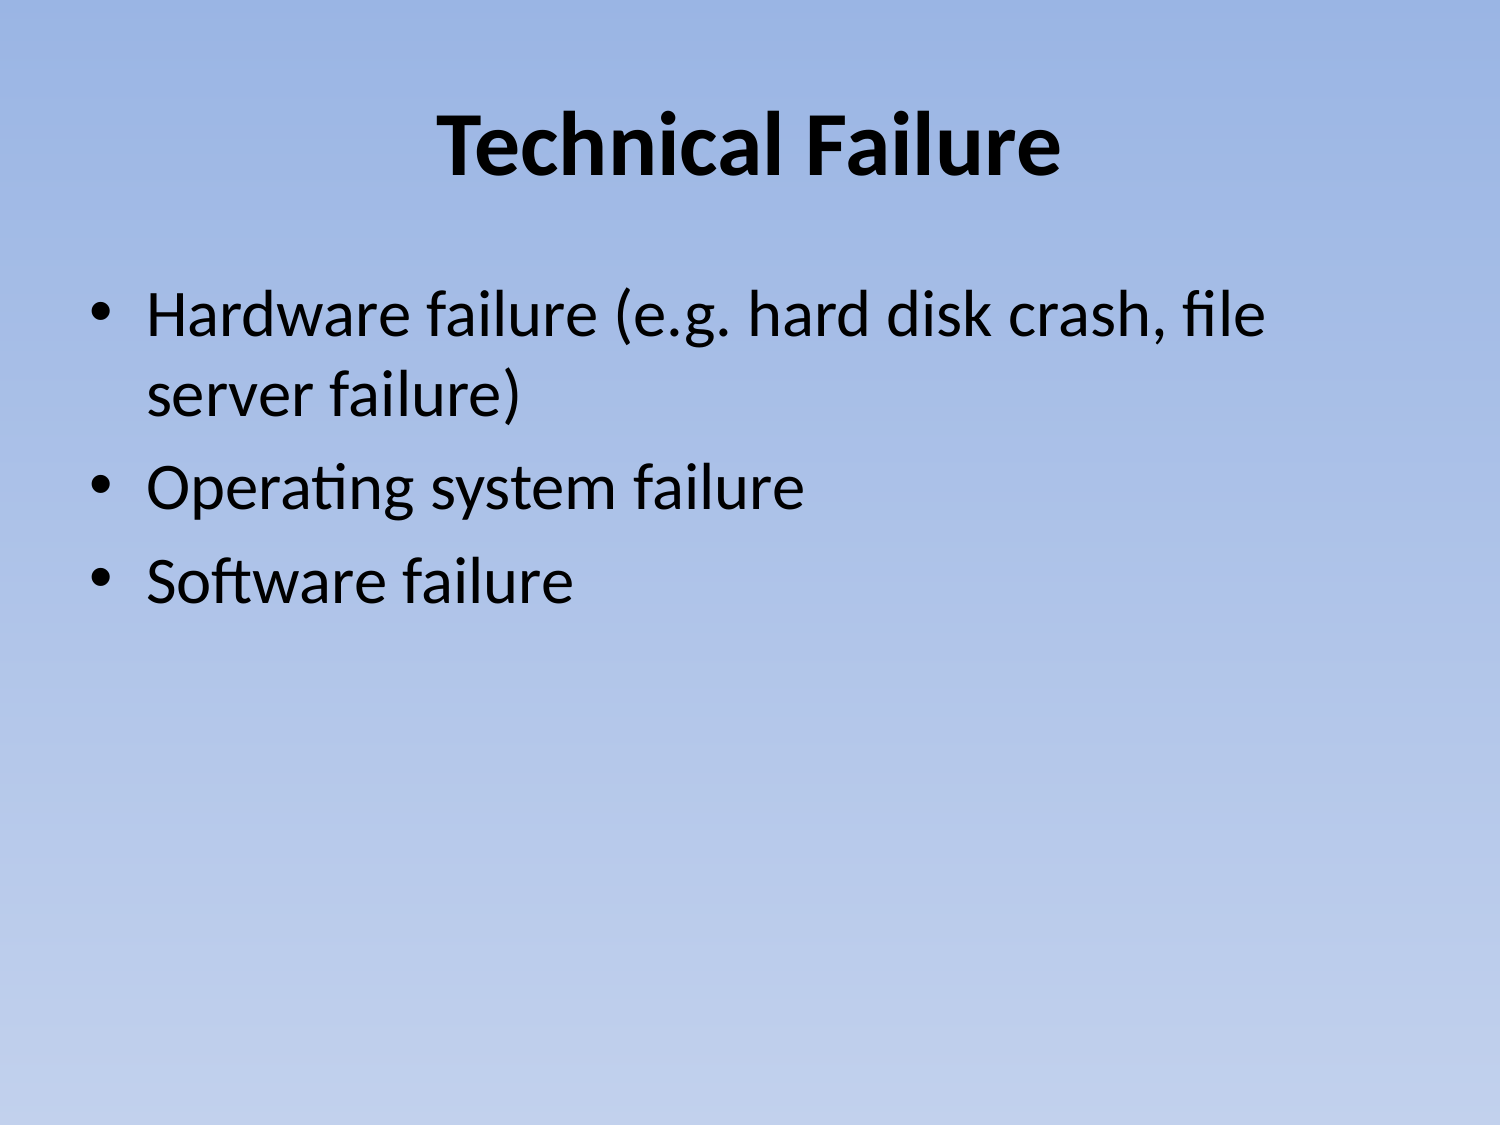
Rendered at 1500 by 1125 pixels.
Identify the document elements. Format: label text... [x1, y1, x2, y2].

title Technical Failure [75, 45, 1425, 233]
list Hardware failure (e.g. hard disk crash, file server failure) Operating system failure Software failure [75, 262, 1425, 1005]
